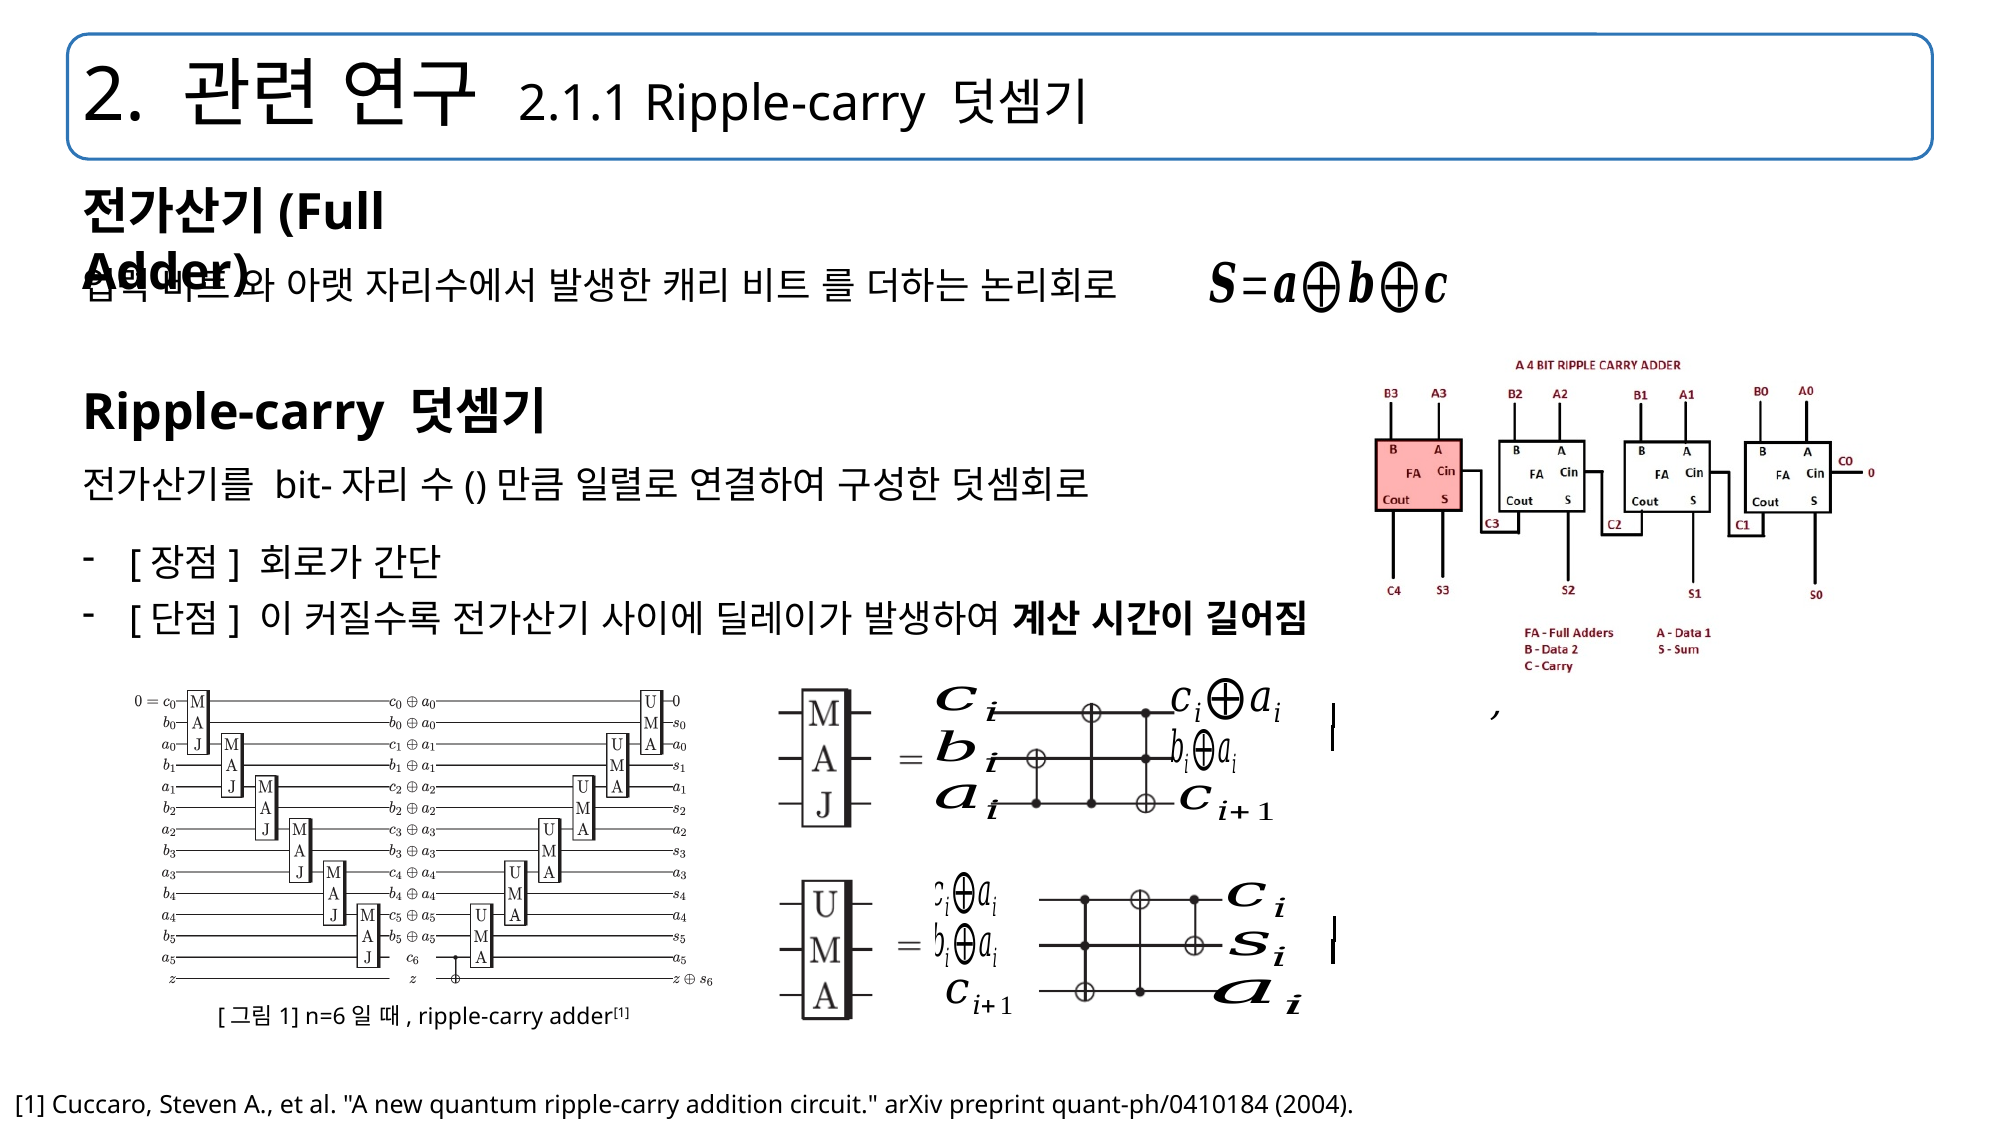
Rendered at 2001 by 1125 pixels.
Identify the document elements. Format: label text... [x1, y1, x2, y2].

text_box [764, 857, 1306, 1038]
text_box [116, 679, 730, 1038]
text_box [764, 670, 1735, 841]
text_box Ripple-carry 덧셈기 [67, 372, 580, 448]
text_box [1367, 351, 1882, 680]
text_box 전가산기(Full Adder) [67, 171, 580, 307]
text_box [1326, 886, 1823, 993]
text_box [1] Cuccaro, Steven A., et al. "A new quantum ripple-carry addition circuit." arXiv preprint quant-ph/0410184 (2004). [0, 1081, 1960, 1125]
title 2. 관련 연구 2.1.1 Ripple-carry 덧셈기 [67, 34, 1933, 160]
